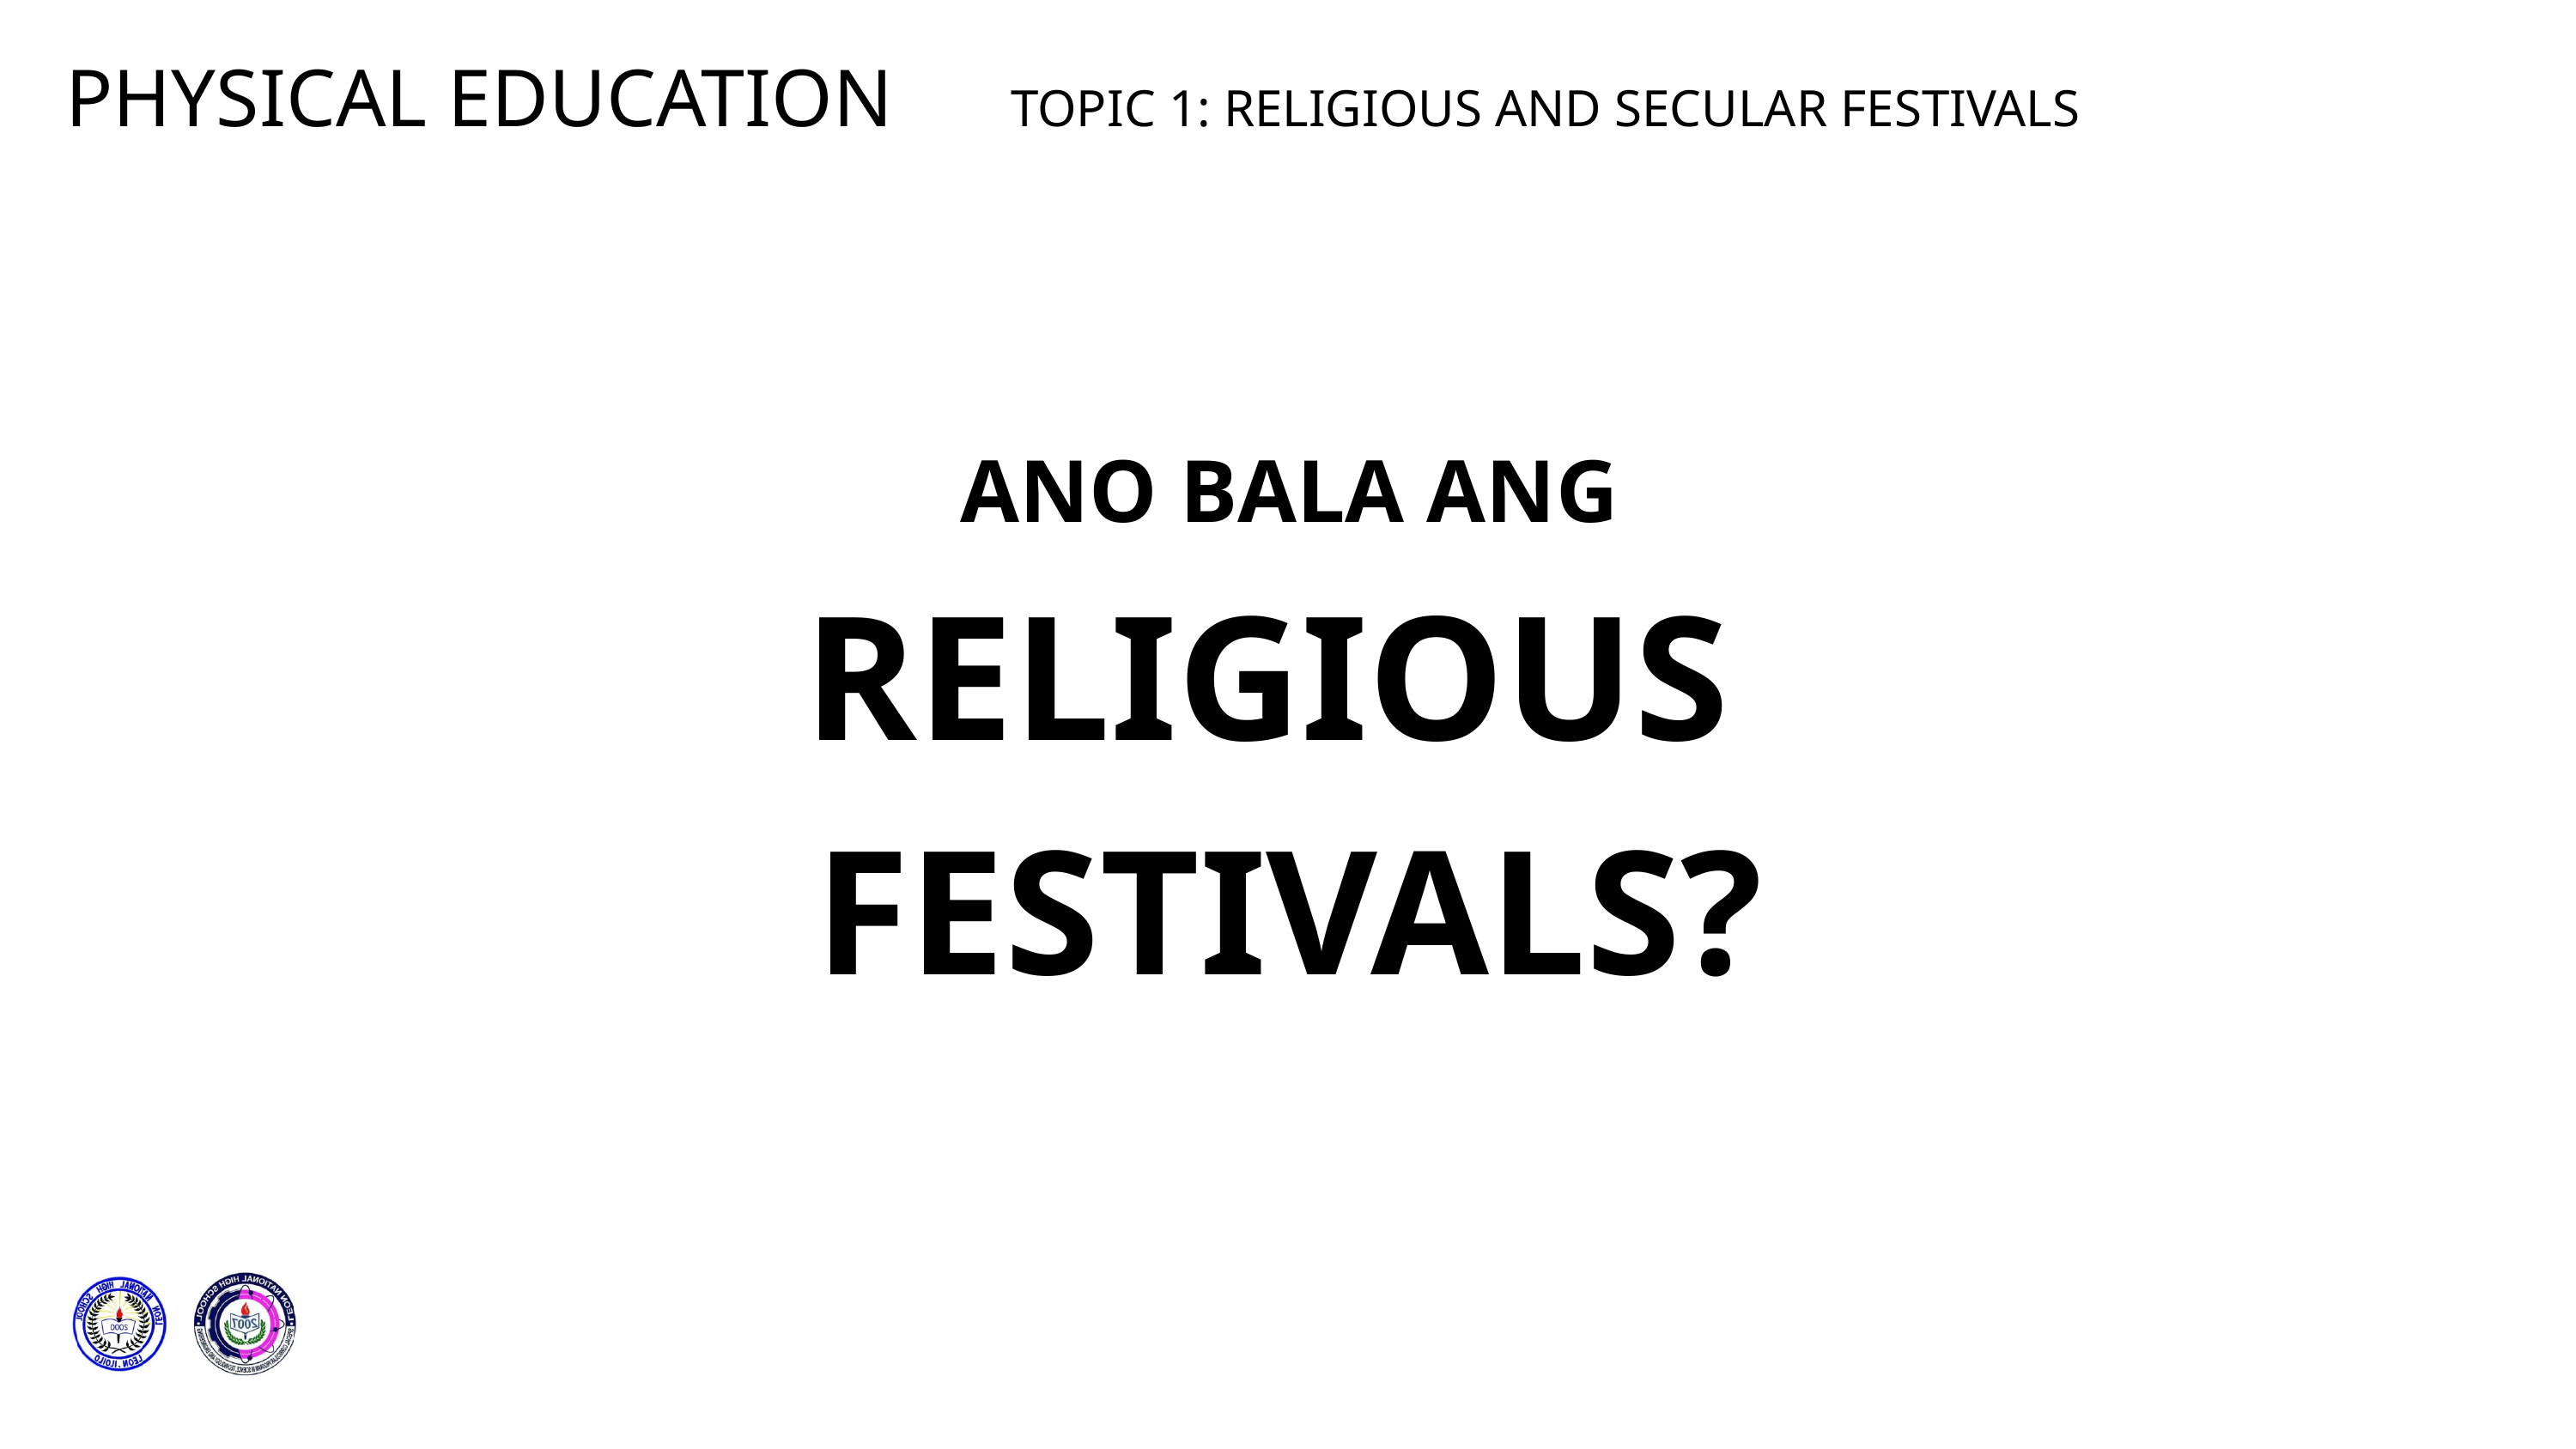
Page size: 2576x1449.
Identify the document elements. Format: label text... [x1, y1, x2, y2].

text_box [66, 1271, 298, 1376]
text_box TOPIC 1: RELIGIOUS AND SECULAR FESTIVALS [998, 70, 2511, 143]
text_box ANO BALA ANG RELIGIOUS FESTIVALS? [194, 422, 2385, 1016]
text_box PHYSICAL EDUCATION [65, 48, 999, 143]
